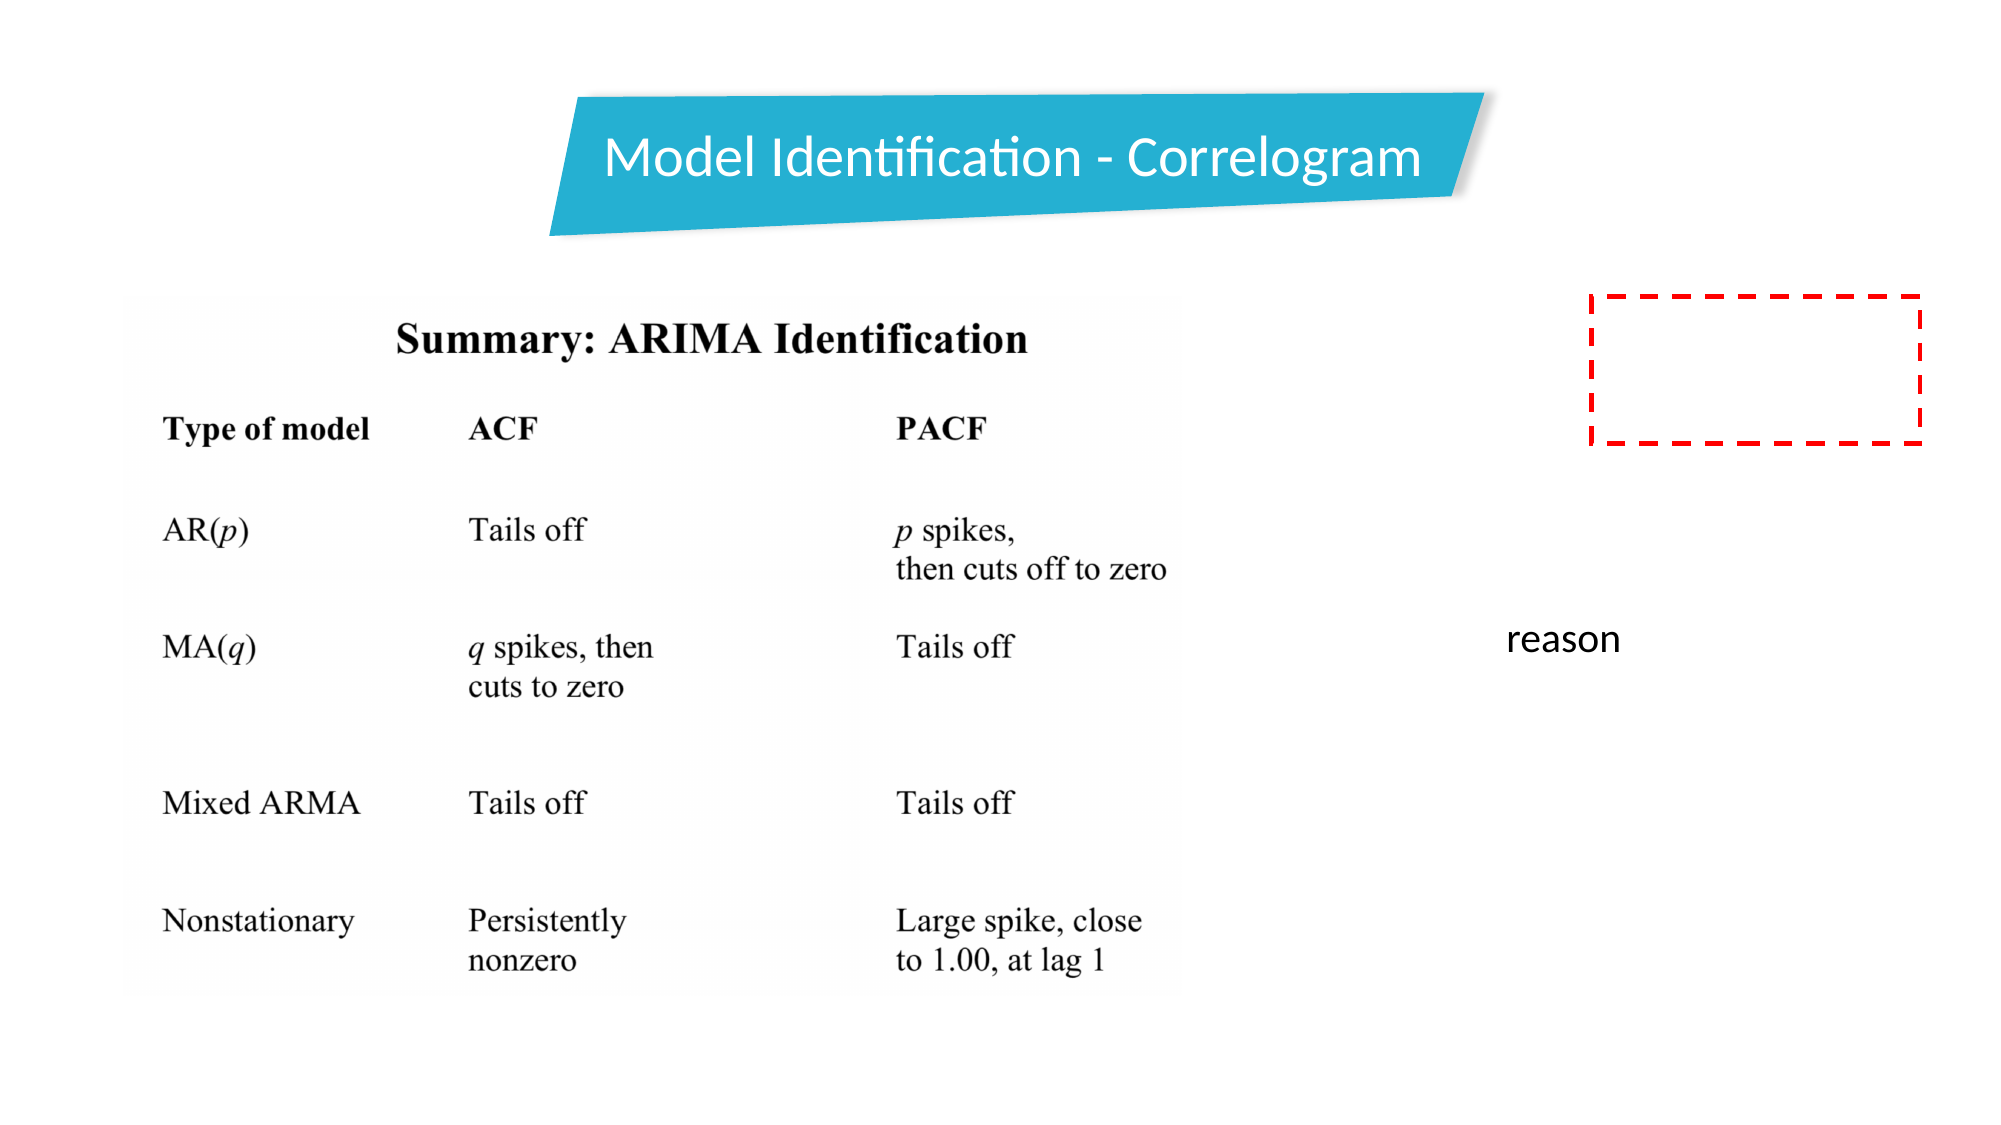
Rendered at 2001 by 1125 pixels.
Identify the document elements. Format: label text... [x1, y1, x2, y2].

picture [123, 296, 1182, 996]
text_box [1591, 295, 1921, 444]
text_box reason [1506, 595, 2000, 661]
text_box Model Identification - Correlogram [589, 110, 1438, 195]
